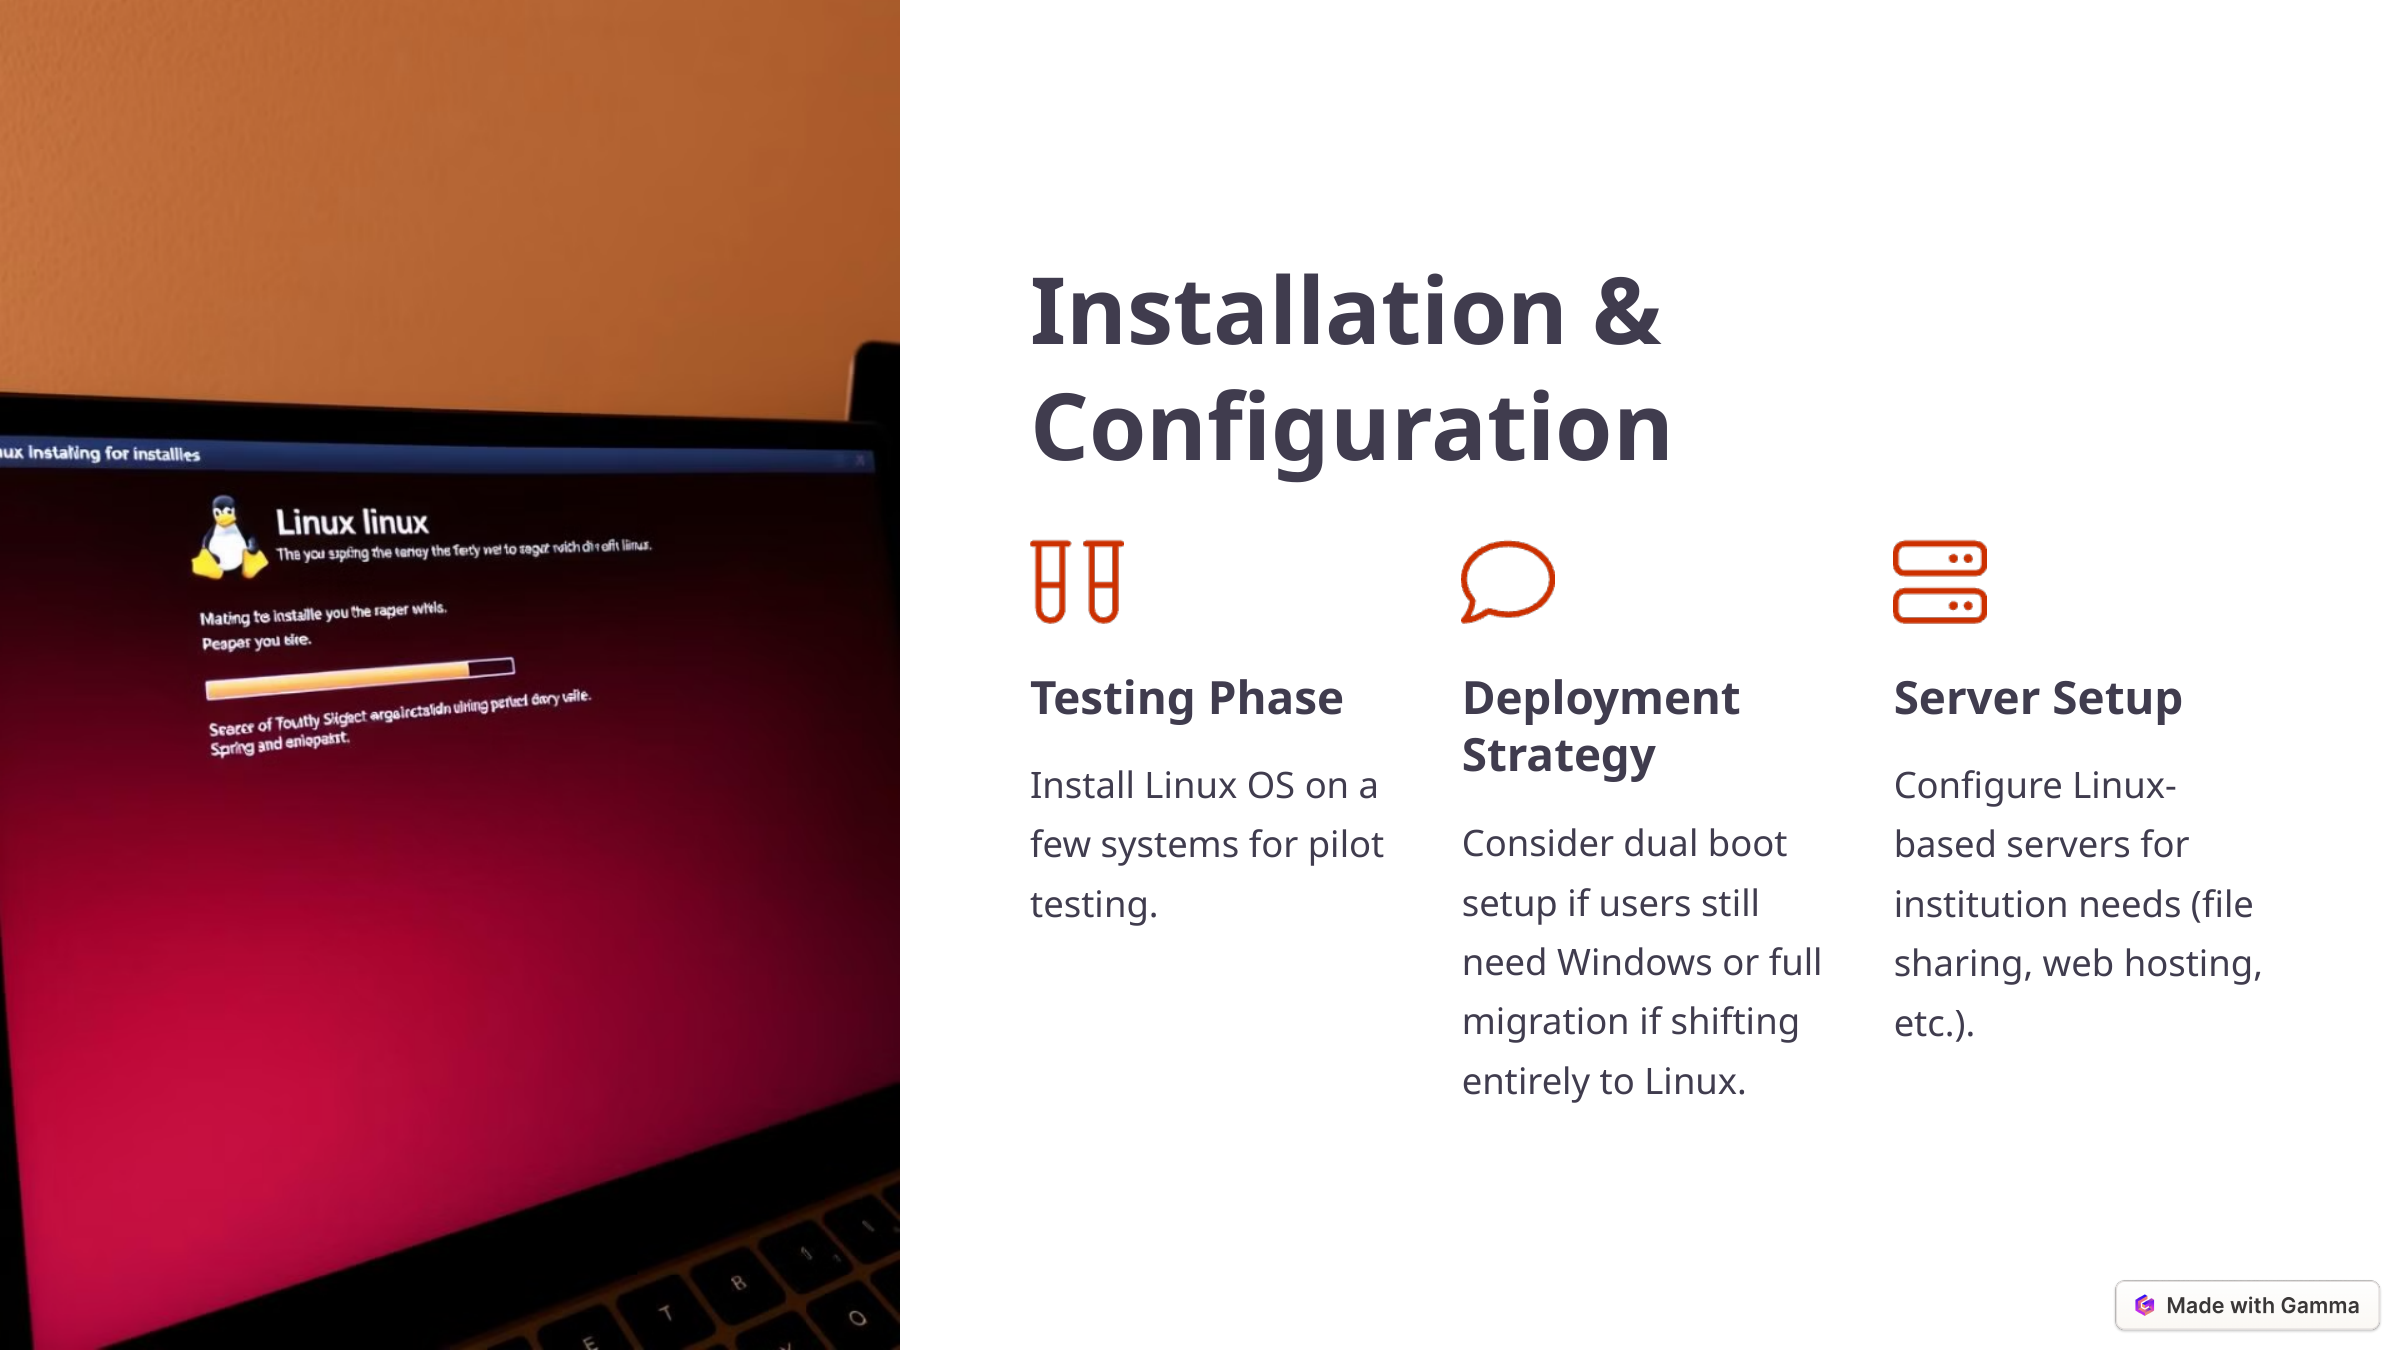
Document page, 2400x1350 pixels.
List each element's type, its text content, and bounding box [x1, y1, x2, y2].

text_box Installation & Configuration [1030, 247, 2270, 481]
text_box Configure Linux-based servers for institution needs (file sharing, web hosting, etc.). [1893, 746, 2270, 1045]
picture [2106, 1271, 2389, 1339]
text_box Consider dual boot setup if users still need Windows or full migration if shifting entirely to Linux. [1461, 804, 1838, 1103]
text_box Testing Phase [1030, 666, 1407, 725]
picture [1030, 535, 1124, 629]
text_box Deployment Strategy [1461, 666, 1838, 783]
picture [0, 0, 900, 1350]
picture [1893, 535, 1987, 629]
text_box Server Setup [1893, 666, 2270, 725]
picture [1461, 535, 1555, 629]
text_box Install Linux OS on a few systems for pilot testing. [1030, 746, 1407, 926]
